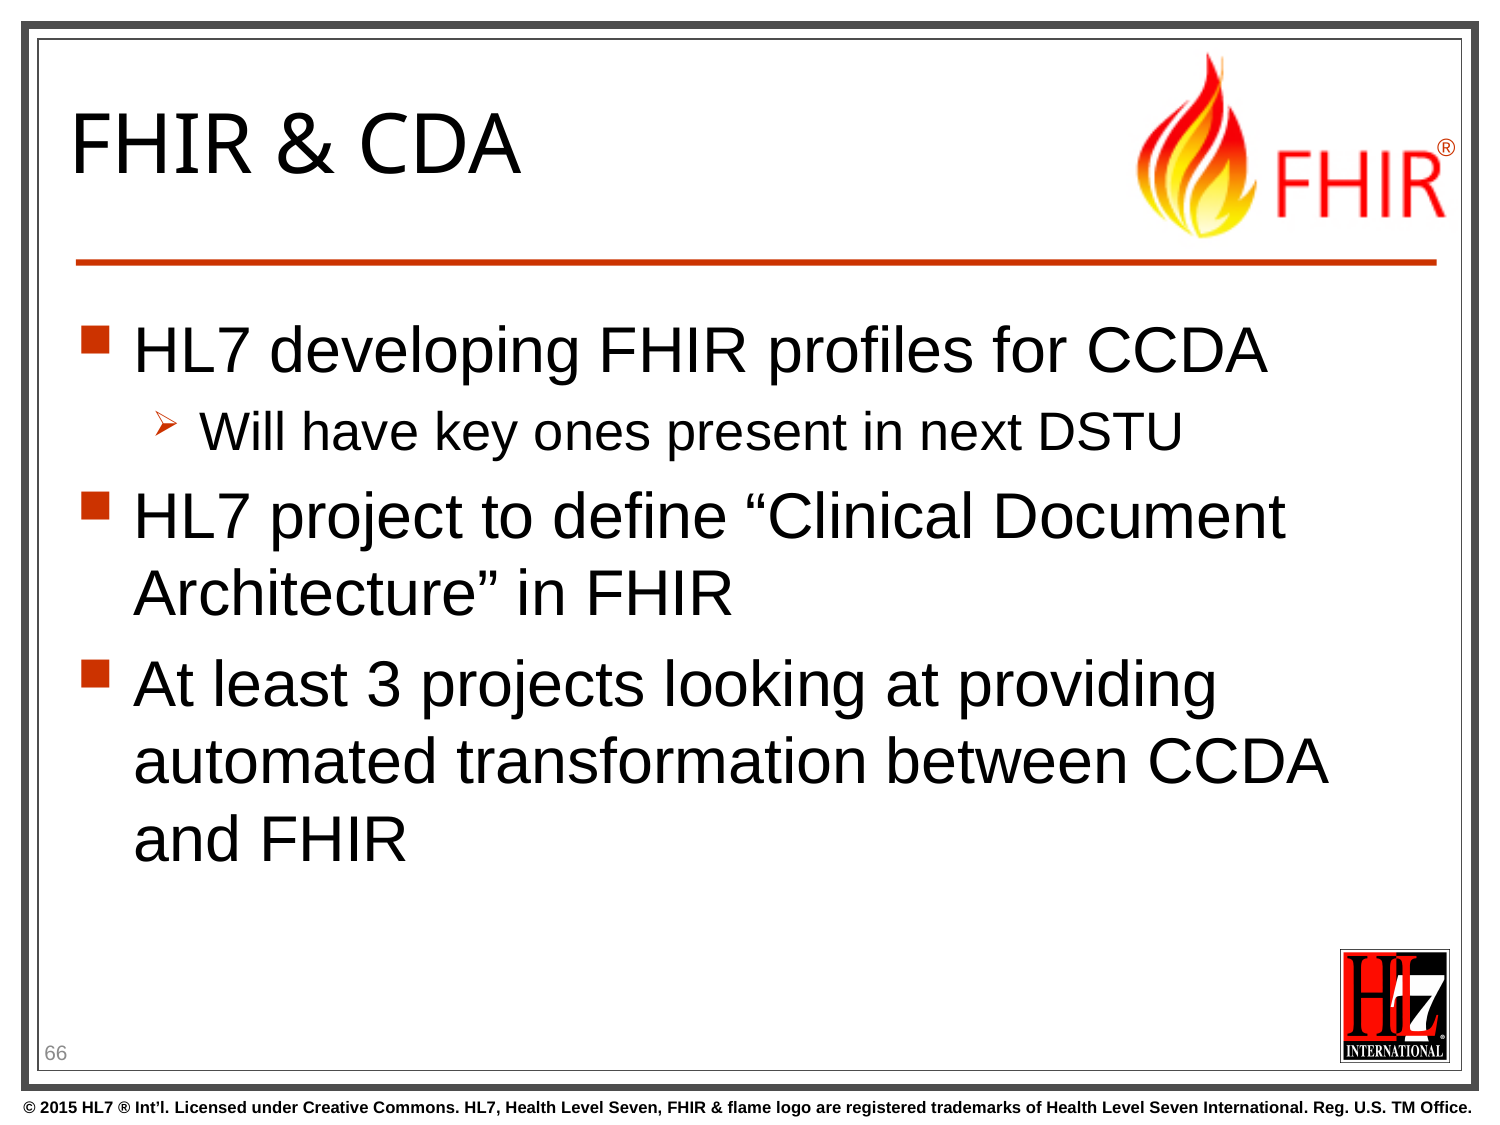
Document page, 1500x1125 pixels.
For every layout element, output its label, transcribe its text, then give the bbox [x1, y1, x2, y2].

slide_number 66 [29, 1034, 148, 1071]
picture [1124, 42, 1458, 249]
title FHIR & CDA [53, 54, 1128, 244]
list HL7 developing FHIR profiles for CCDA Will have key ones present in next DSTU HL7 project to define “Clinical Document Architecture” in FHIR At least 3 projects looking at providing automated transformation between CCDA and FHIR [62, 299, 1438, 1059]
picture [1340, 949, 1450, 1063]
